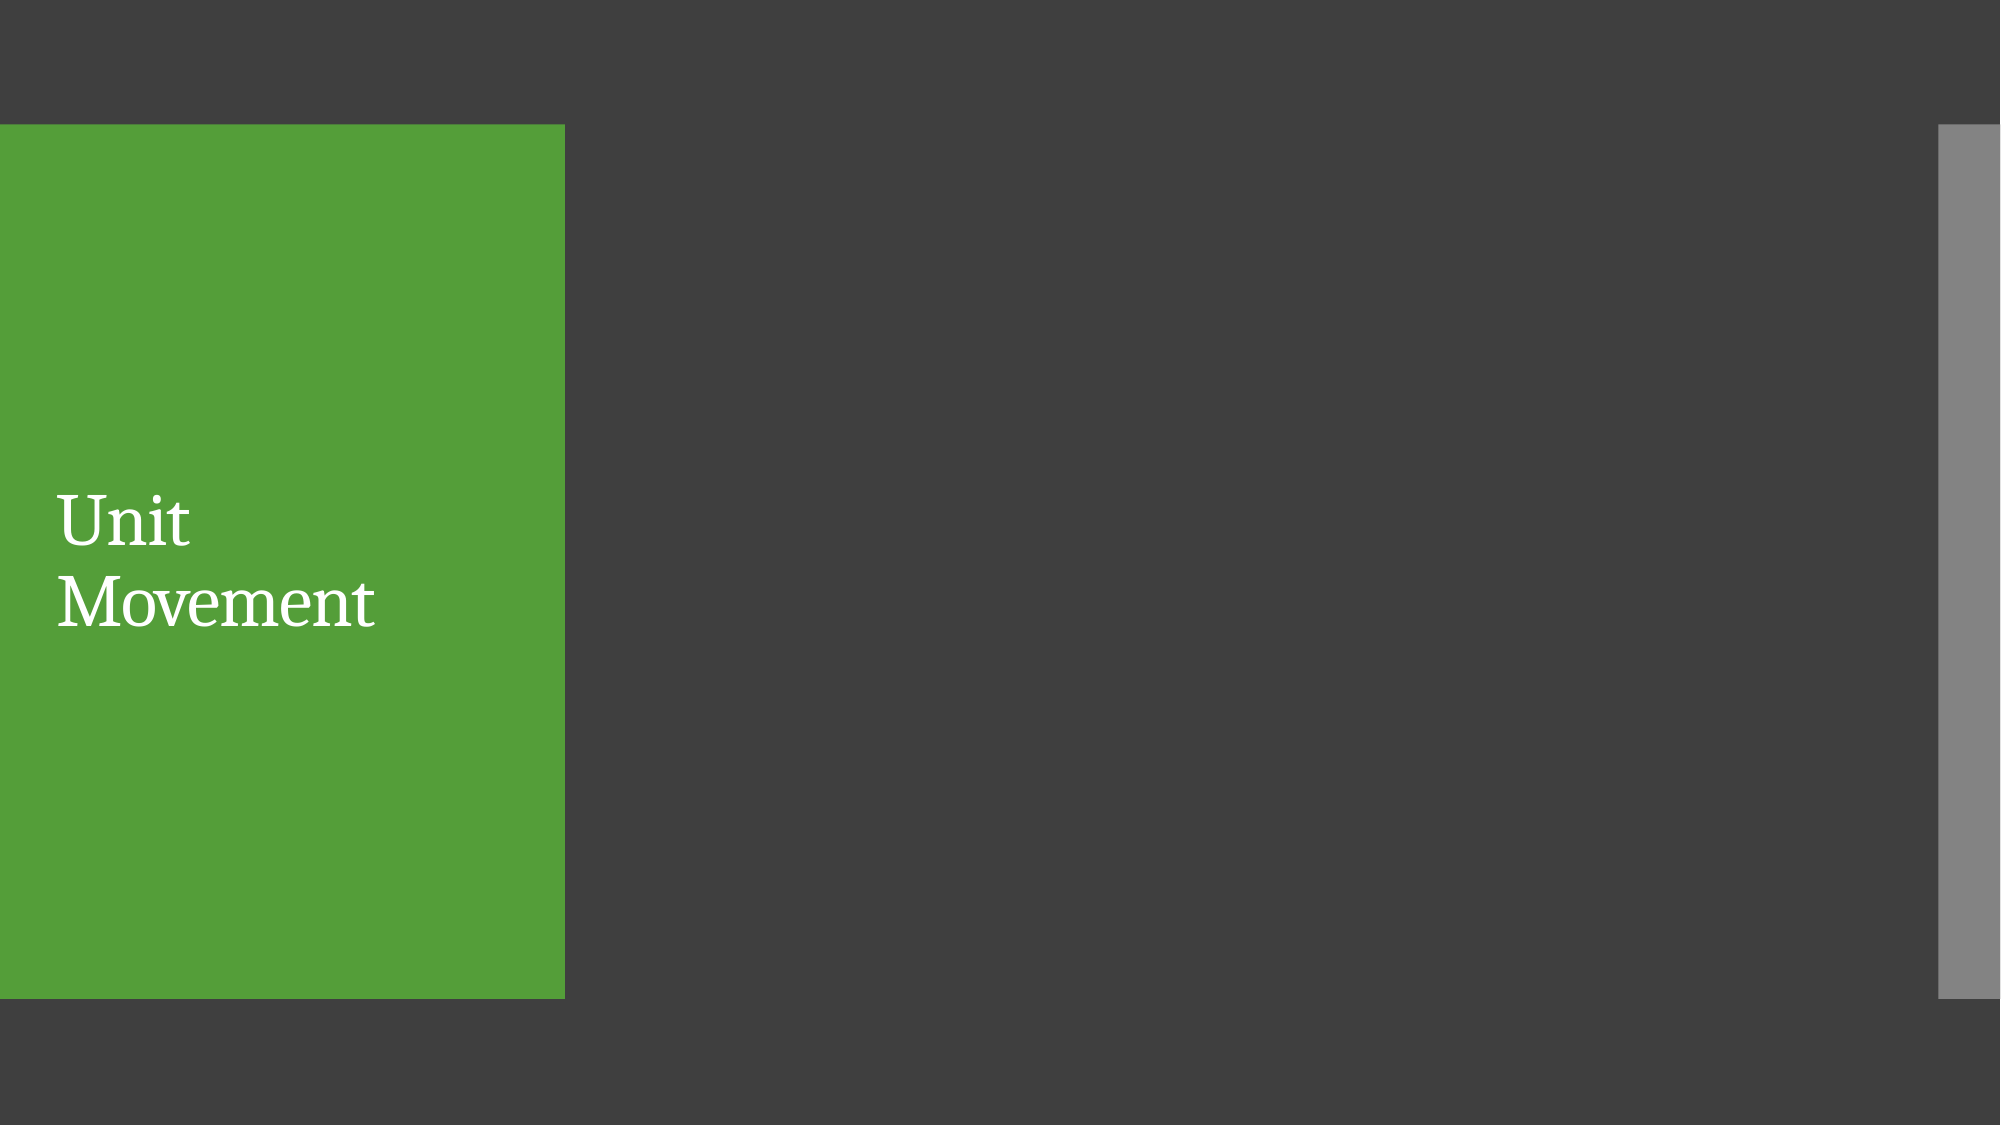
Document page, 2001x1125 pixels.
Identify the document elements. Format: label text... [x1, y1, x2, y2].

title Unit Movement [41, 184, 525, 940]
